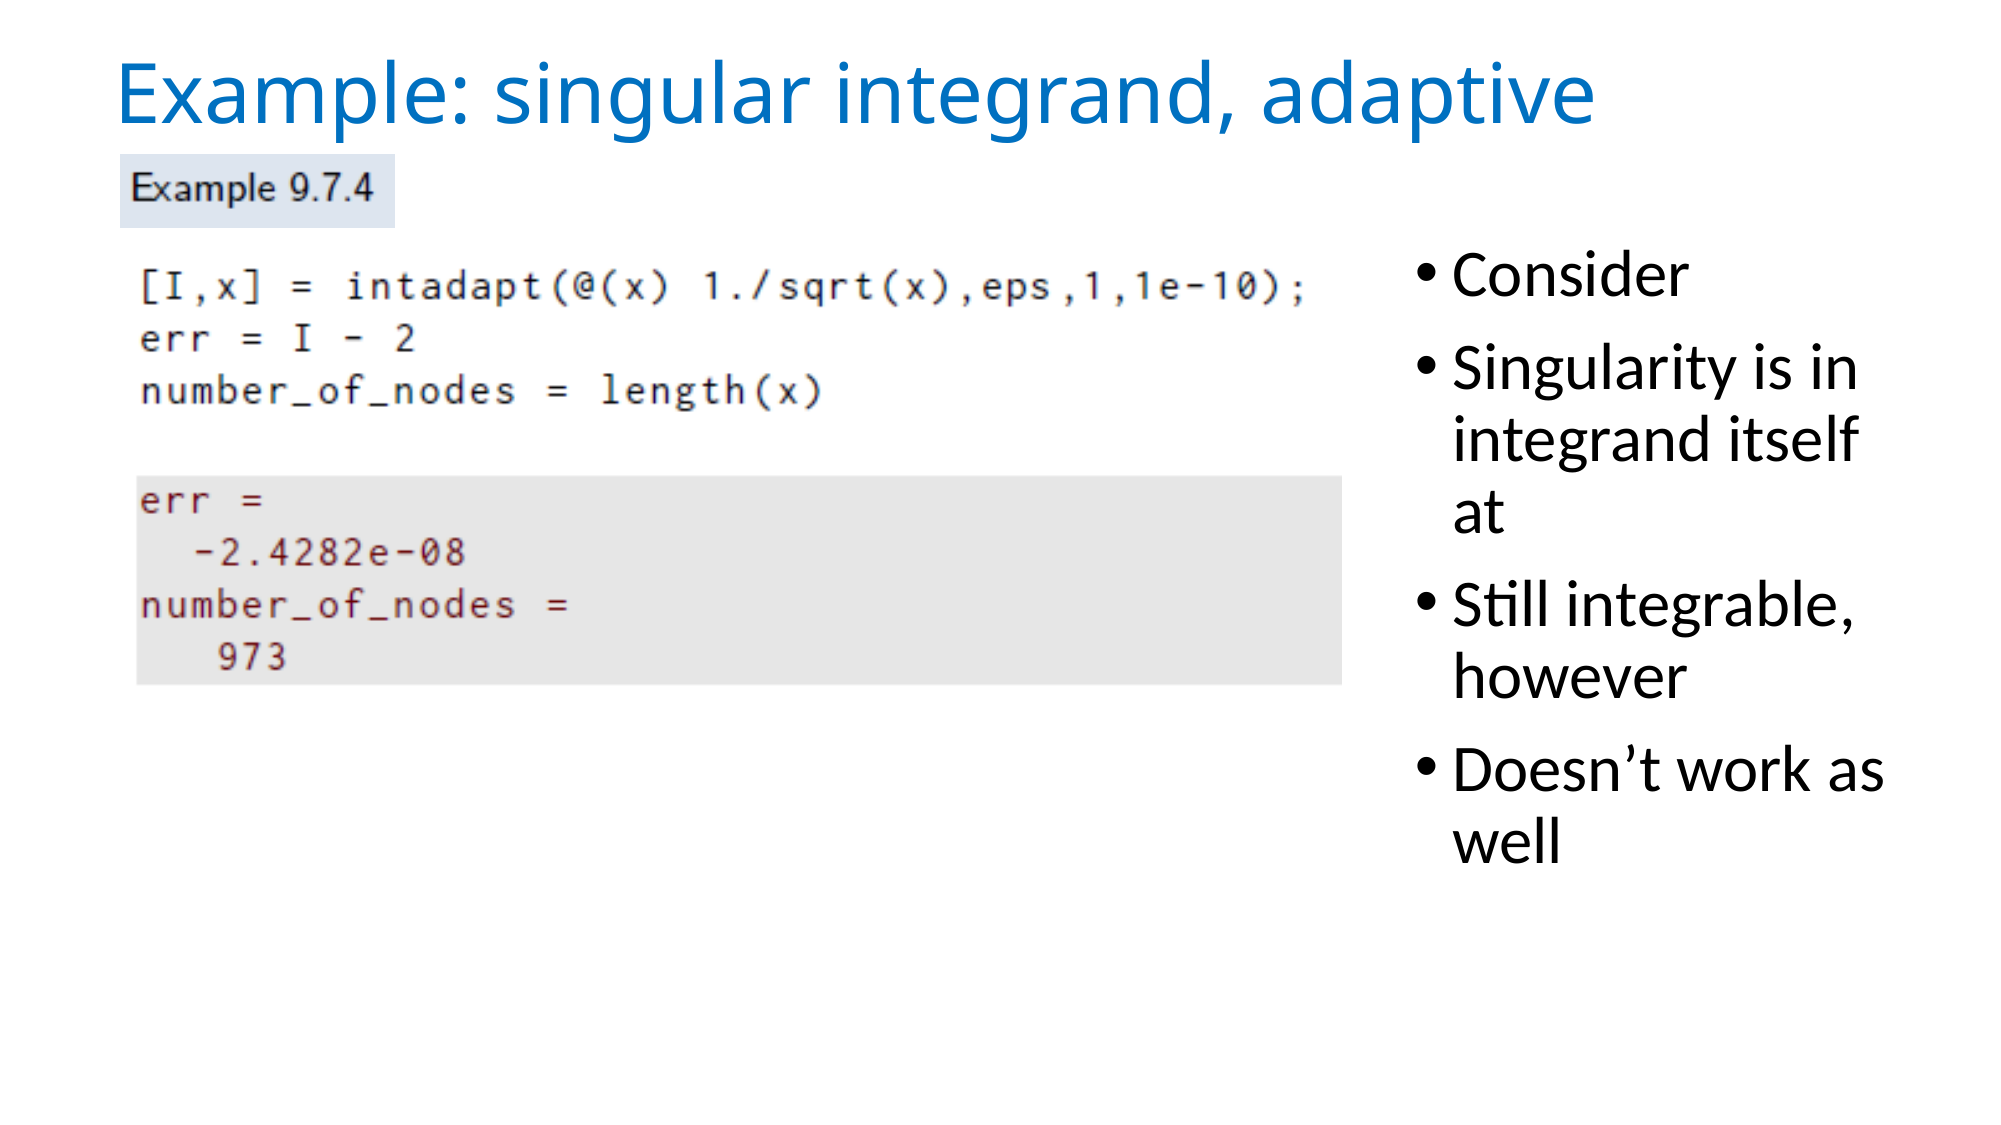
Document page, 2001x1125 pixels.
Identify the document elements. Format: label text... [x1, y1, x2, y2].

picture [119, 255, 1342, 703]
picture [119, 154, 395, 228]
title Example: singular integrand, adaptive [99, 38, 1628, 155]
